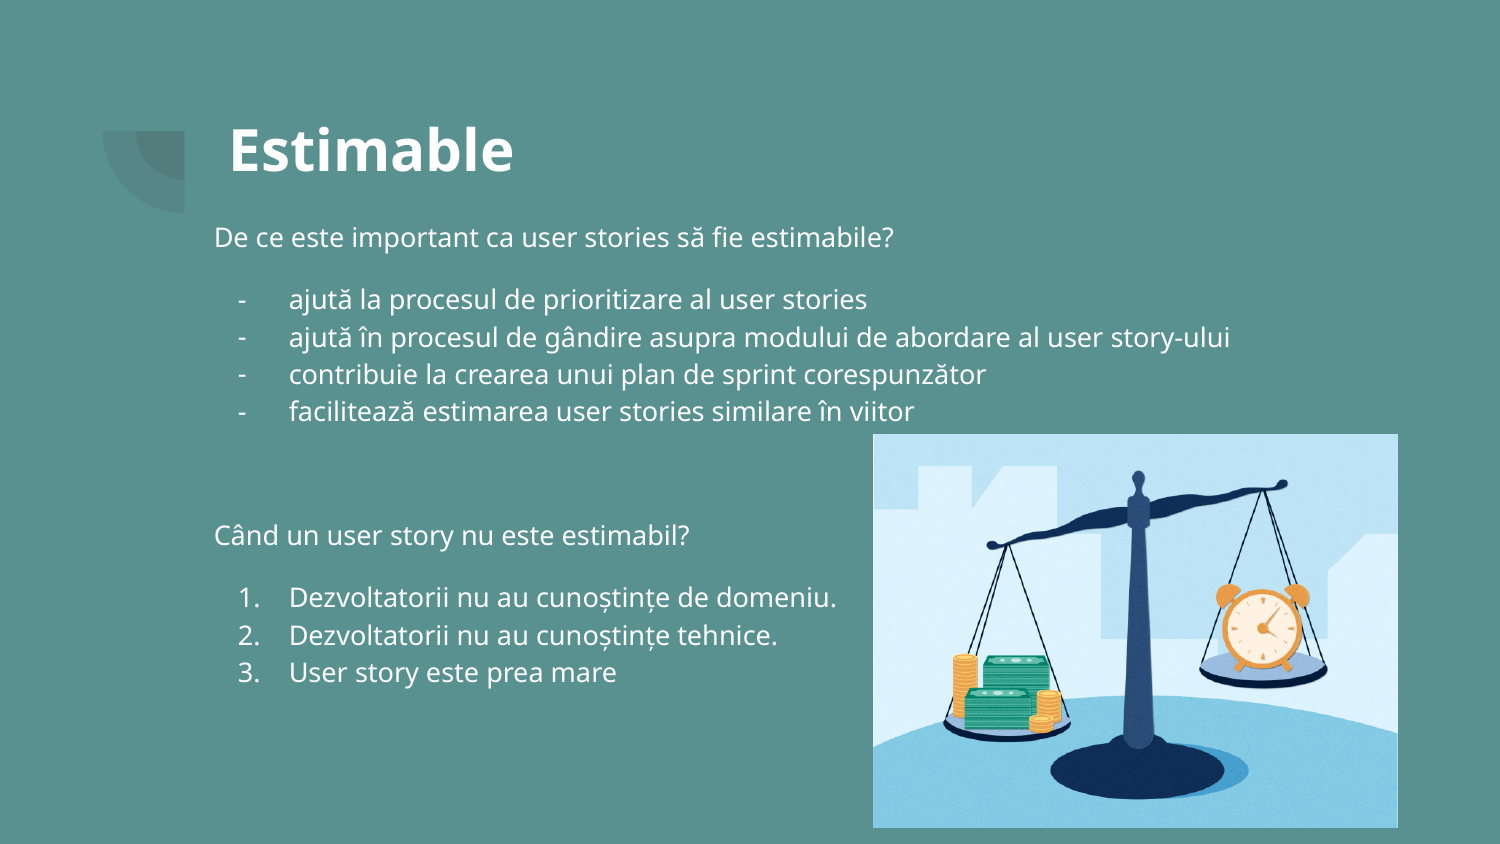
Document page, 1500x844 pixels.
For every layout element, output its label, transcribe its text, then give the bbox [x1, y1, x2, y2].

picture [873, 434, 1398, 828]
list De ce este important ca user stories să fie estimabile? ajută la procesul de prioritizare al user stories ajută în procesul de gândire asupra modului de abordare al user story-ului contribuie la crearea unui plan de sprint corespunzător facilitează estimarea user stories similare în viitor Când un user story nu este estimabil? Dezvoltatorii nu au cunoștințe de domeniu. Dezvoltatorii nu au cunoștințe tehnice. User story este prea mare [198, 200, 1353, 729]
title Estimable [213, 98, 1368, 263]
